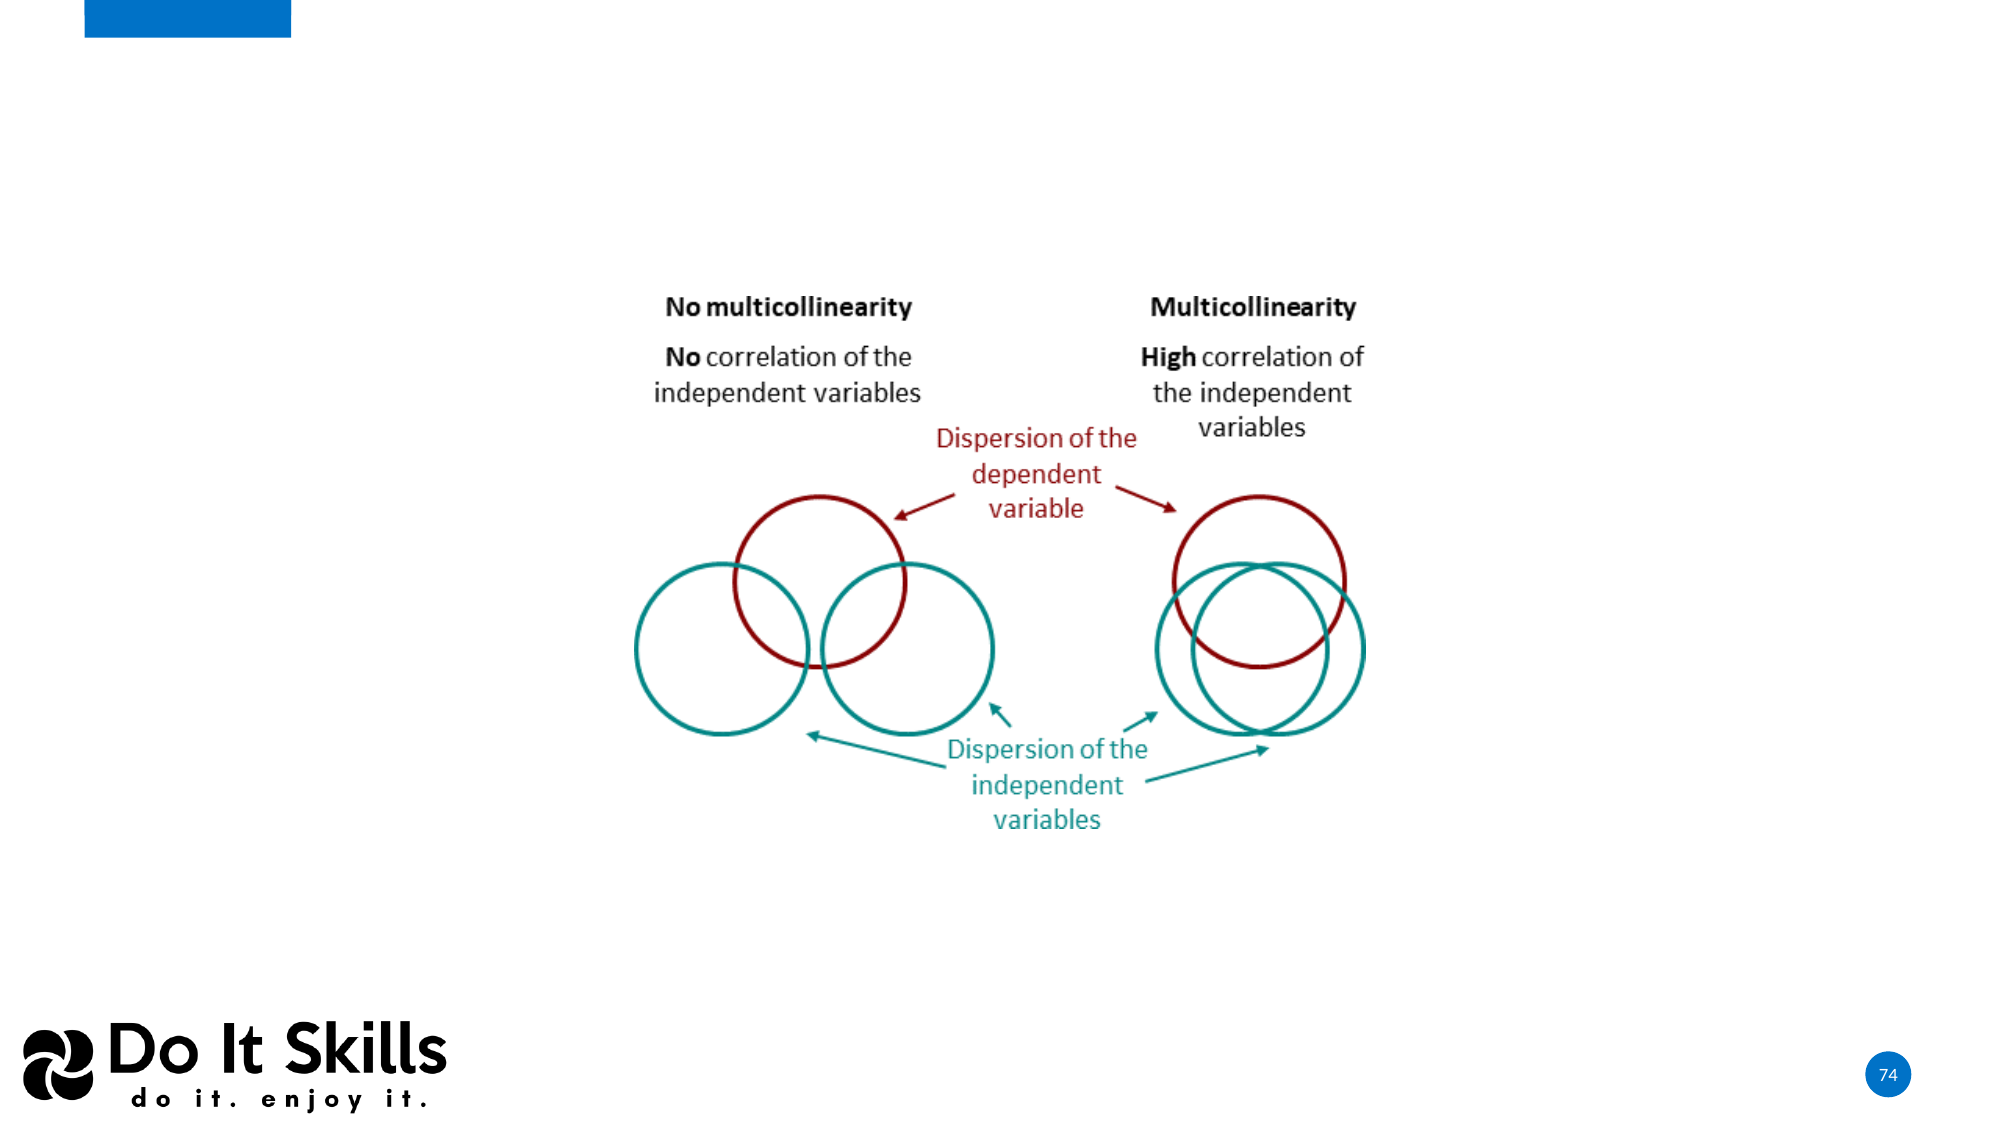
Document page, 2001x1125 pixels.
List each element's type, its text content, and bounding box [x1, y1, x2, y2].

picture [634, 296, 1366, 829]
slide_number 74 [1864, 1059, 1913, 1090]
picture [0, 1002, 458, 1125]
